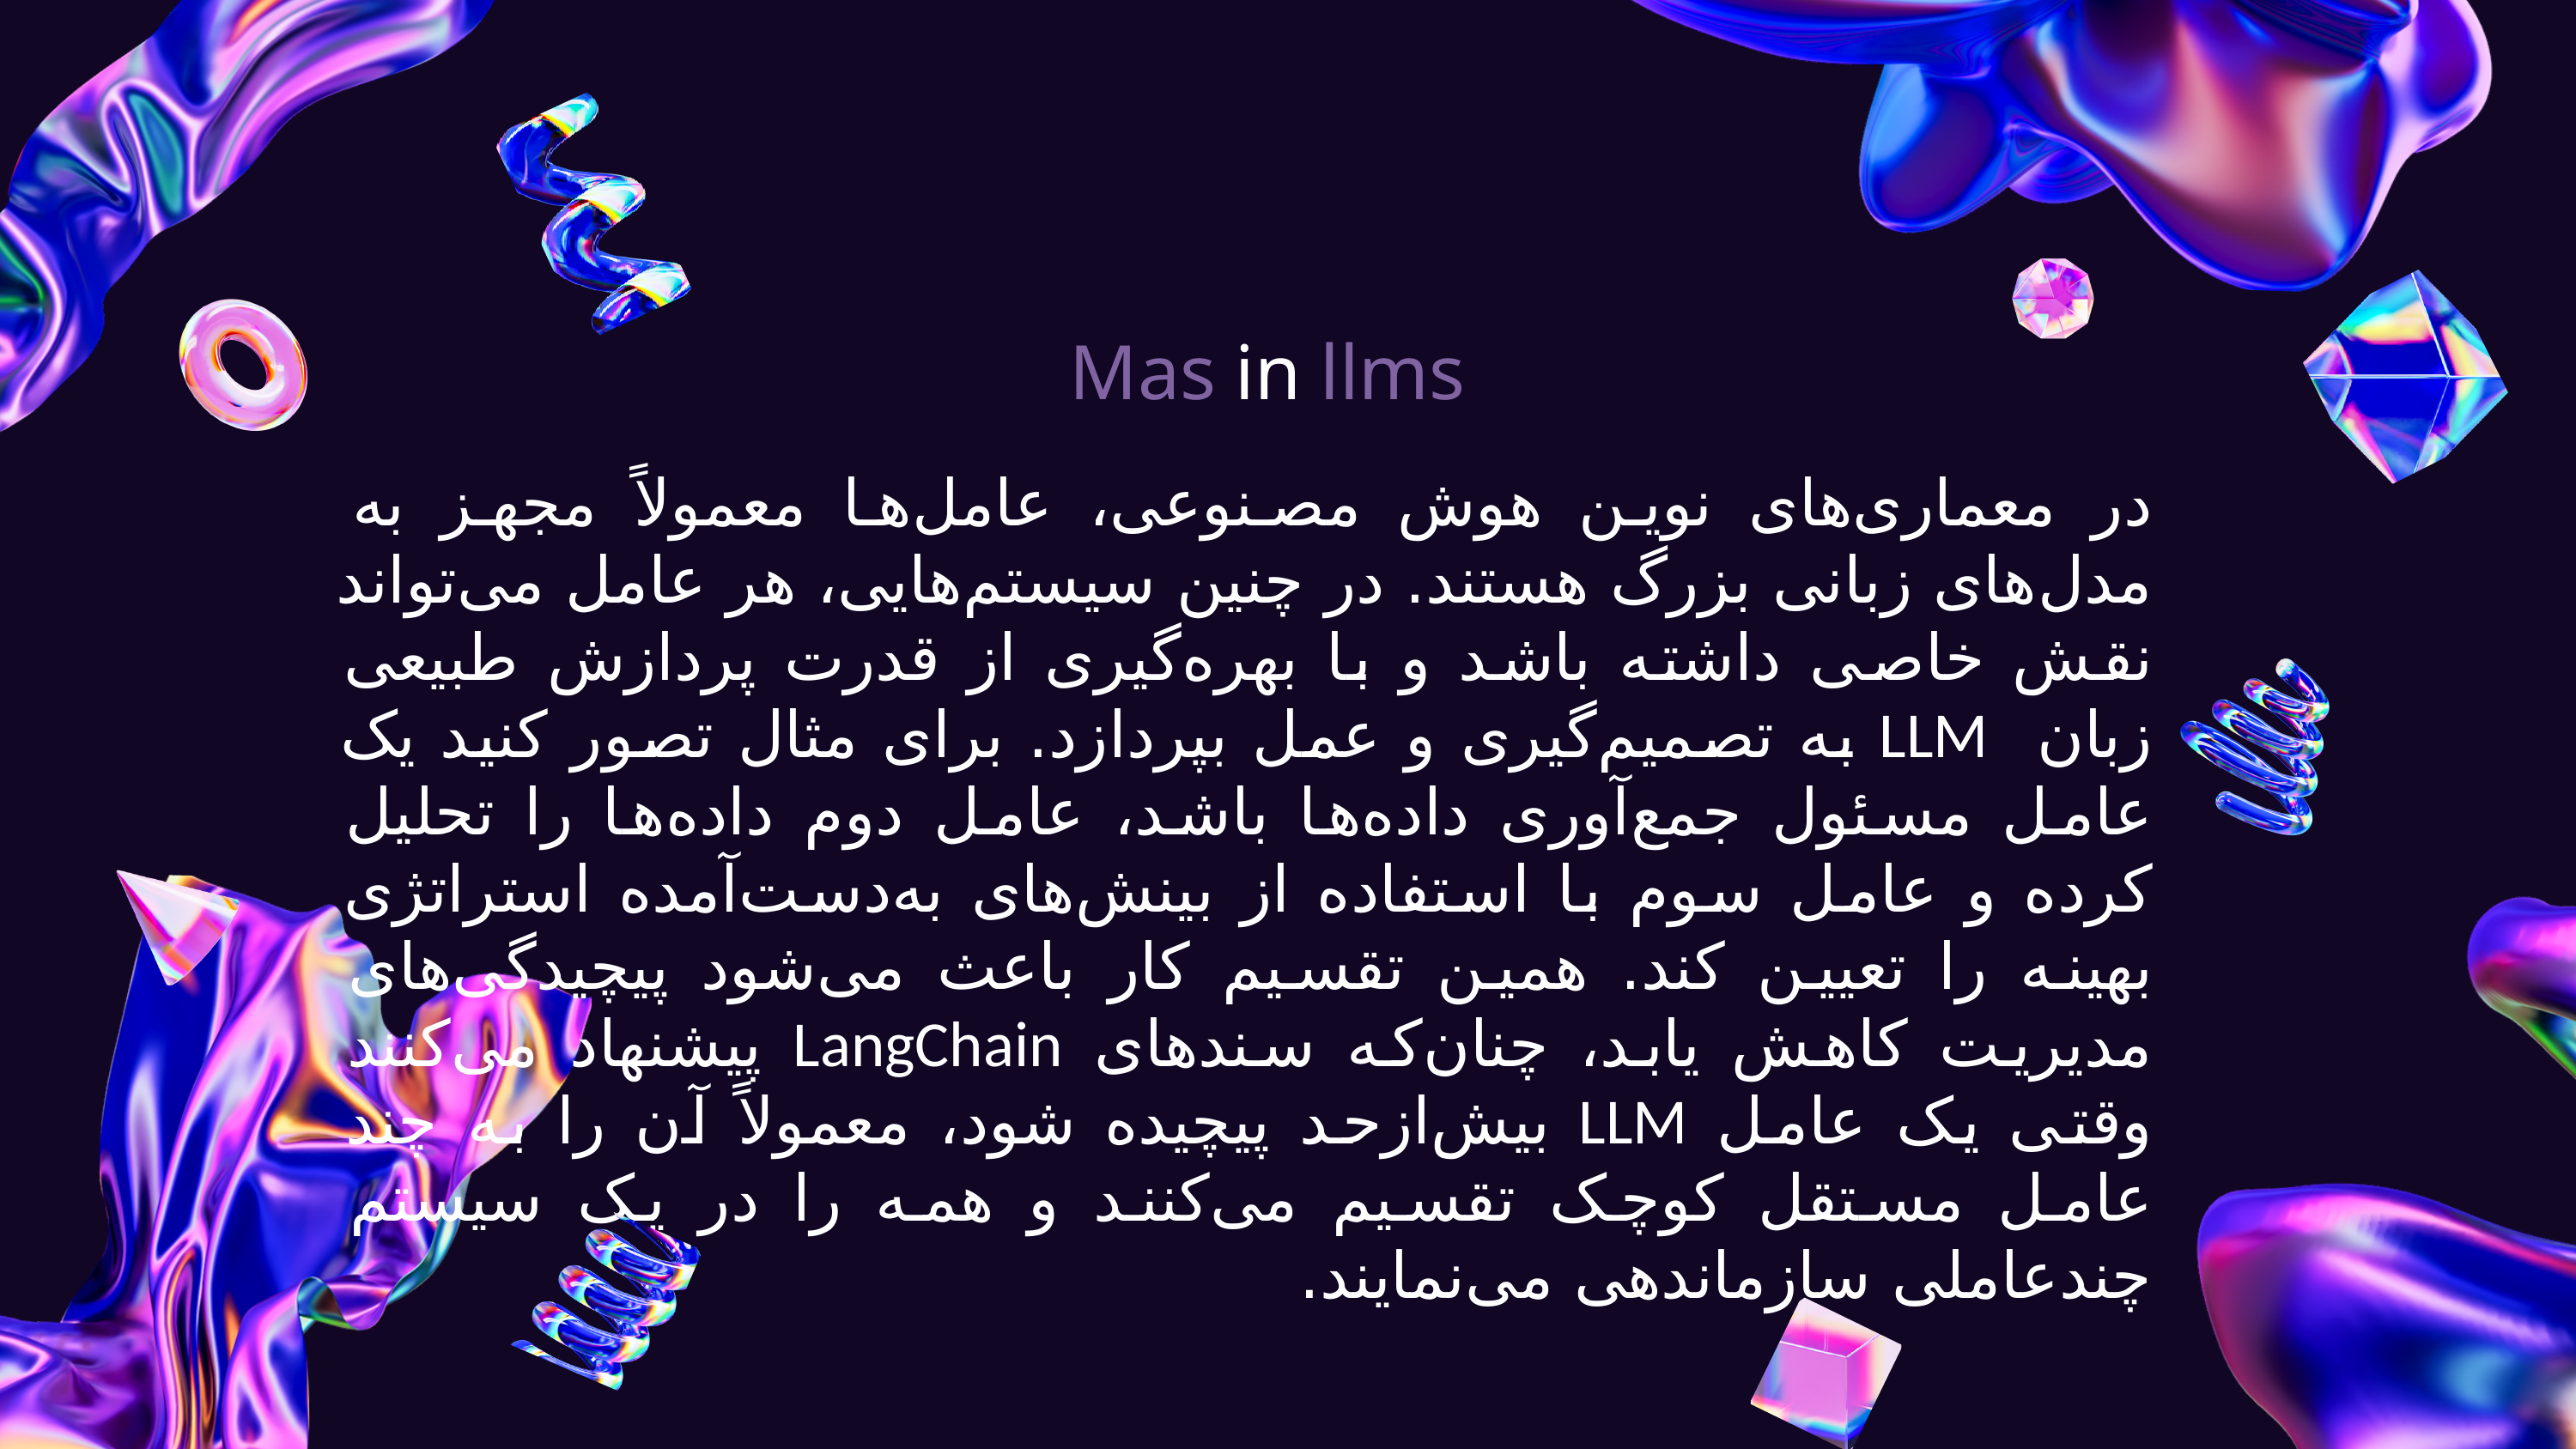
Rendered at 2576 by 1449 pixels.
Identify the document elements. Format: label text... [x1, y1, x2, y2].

text_box [491, 87, 694, 342]
text_box [2288, 258, 2522, 496]
text_box [2125, 655, 2576, 1449]
text_box Mas in llms [386, 320, 2149, 415]
text_box [0, 0, 506, 442]
text_box [2012, 258, 2094, 339]
text_box در معماری‌های نوین هوش مصنوعی، عامل‌ها معمولاً مجهز به مدل‌های زبانی بزرگ هستند. در چنین سیستم‌هایی، هر عامل می‌تواند نقش خاصی داشته باشد و با بهره‌گیری از قدرت پردازش طبیعی زبان LLM به تصمیم‌گیری و عمل بپردازد. برای مثال تصور کنید یک عامل مسئول جمع‌آوری داده‌ها باشد، عامل دوم داده‌ها را تحلیل کرده و عامل سوم با استفاده از بینش‌های به‌دست‌آمده استراتژی بهینه را تعیین کند. همین تقسیم کار باعث می‌شود پیچیدگی‌های مدیریت کاهش یابد، چنان‌که سندهای LangChain پیشنهاد می‌کنند وقتی یک عامل LLM بیش‌ازحد پیچیده شود، معمولاً آن را به چند عامل مستقل کوچک تقسیم می‌کنند و همه را در یک سیستم چندعاملی سازماندهی می‌نمایند. [337, 461, 2154, 1312]
text_box [178, 298, 308, 432]
text_box [1552, 0, 2572, 301]
text_box [1749, 1296, 1904, 1449]
text_box [505, 1192, 703, 1400]
text_box [0, 870, 582, 1449]
text_box [2180, 658, 2330, 836]
text_box [116, 870, 240, 986]
